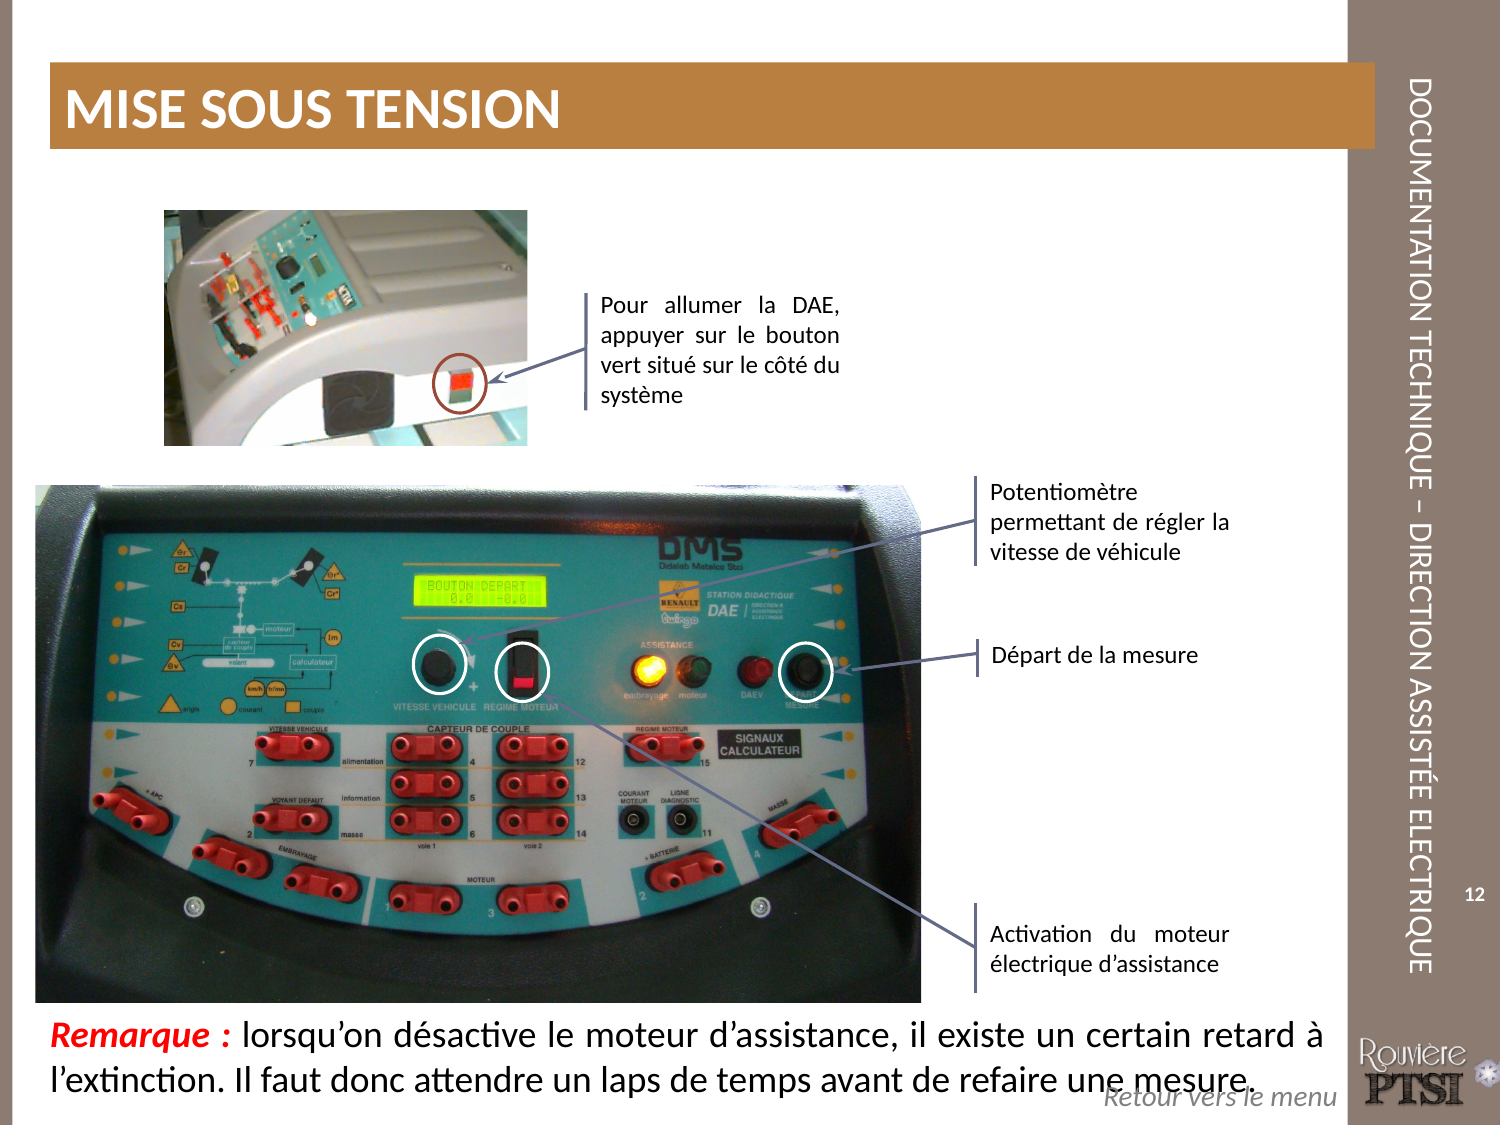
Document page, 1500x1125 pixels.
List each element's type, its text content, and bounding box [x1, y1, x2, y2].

picture [163, 210, 528, 446]
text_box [485, 351, 587, 384]
text_box Pour allumer la DAE, appuyer sur le bouton vert situé sur le côté du système [585, 281, 856, 416]
picture [35, 484, 922, 1004]
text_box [495, 642, 1246, 994]
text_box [779, 630, 1247, 702]
text_box Retour vers le menu [17, 1070, 1353, 1121]
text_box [413, 467, 1246, 694]
picture [1359, 1037, 1500, 1109]
list Mise sous tension [50, 62, 1375, 149]
text_box Remarque : lorsqu’on désactive le moteur d’assistance, il existe un certain retard à l’extinction. Il faut donc attendre un laps de temps avant de refaire une mesure. [35, 1002, 1341, 1070]
slide_number 12 [1340, 869, 1500, 917]
